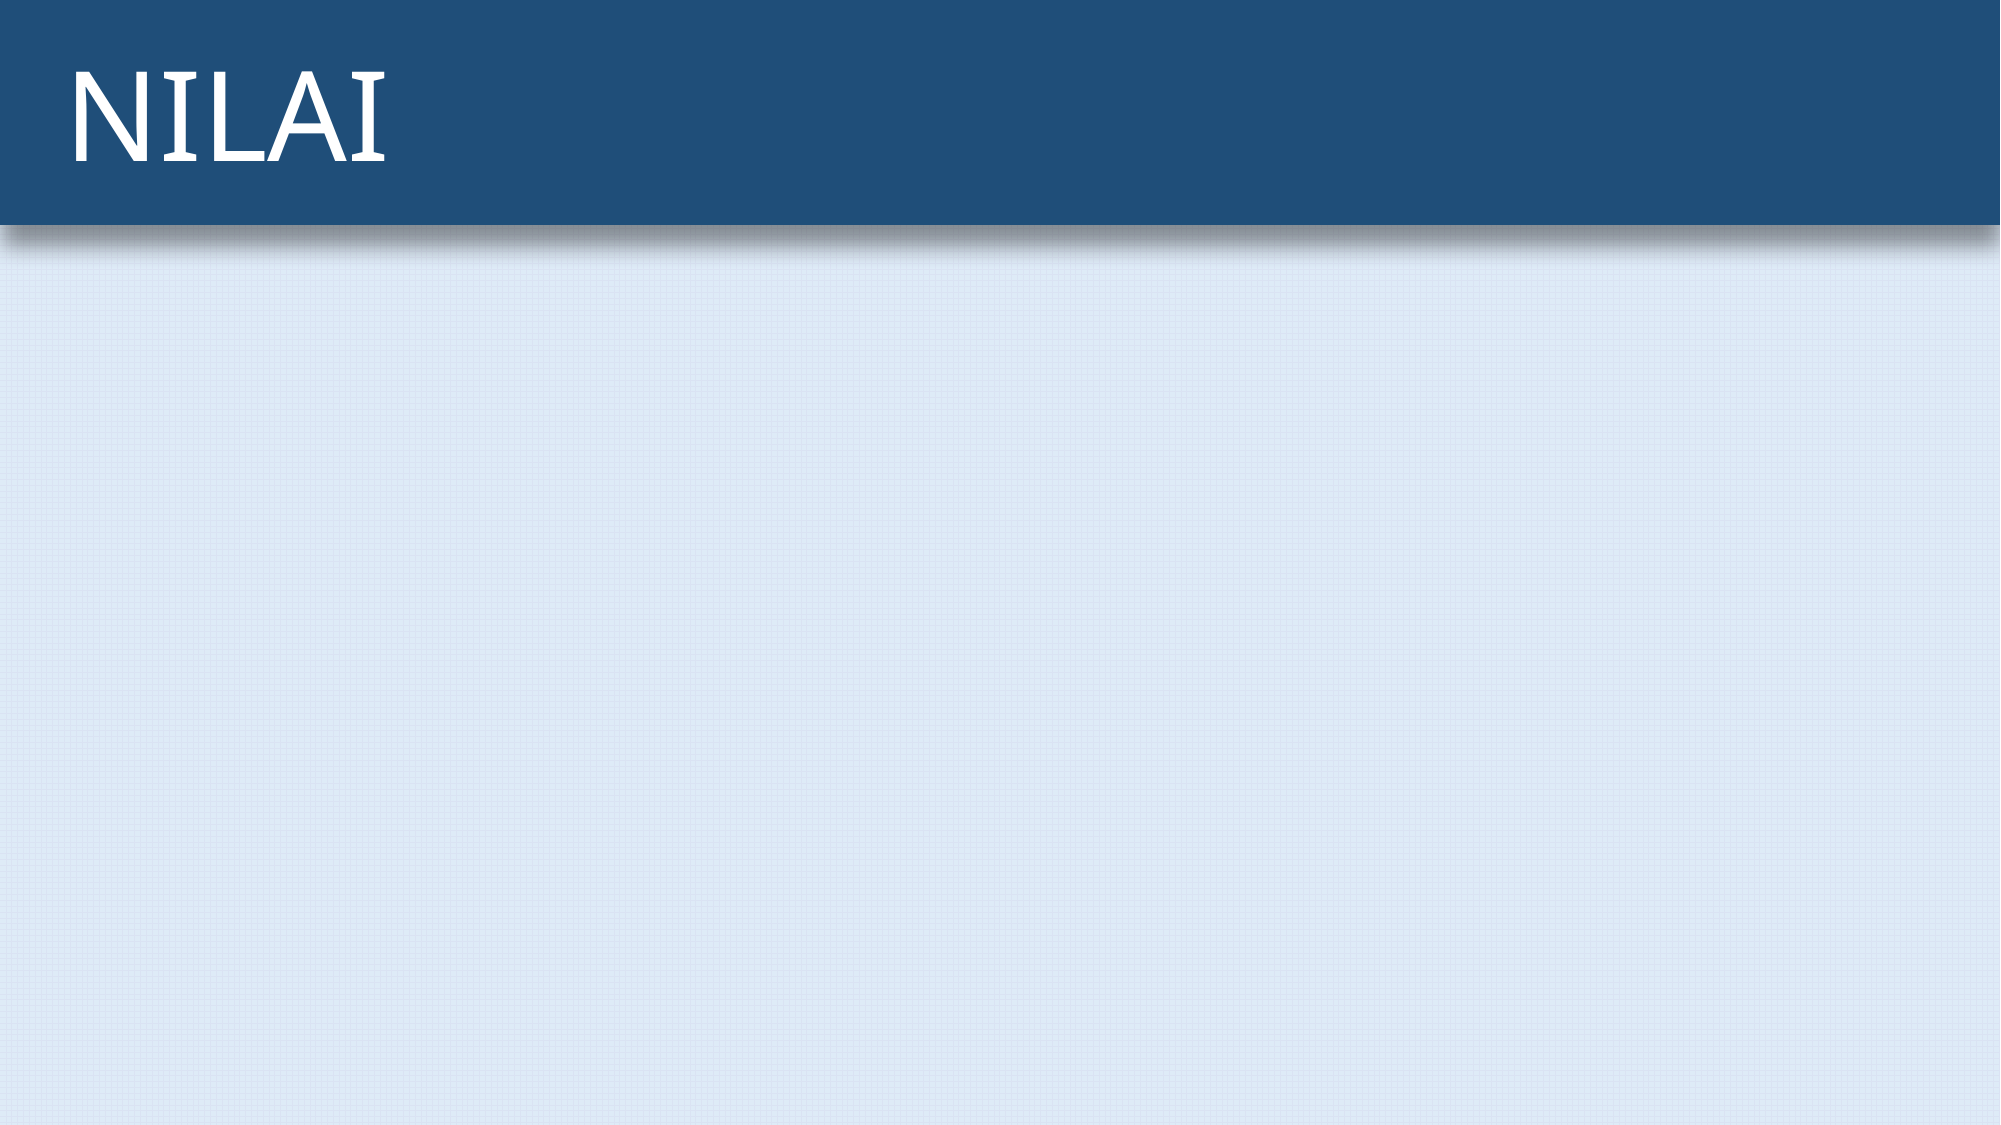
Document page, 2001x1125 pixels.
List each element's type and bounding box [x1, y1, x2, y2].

text_box [0, 0, 2000, 225]
